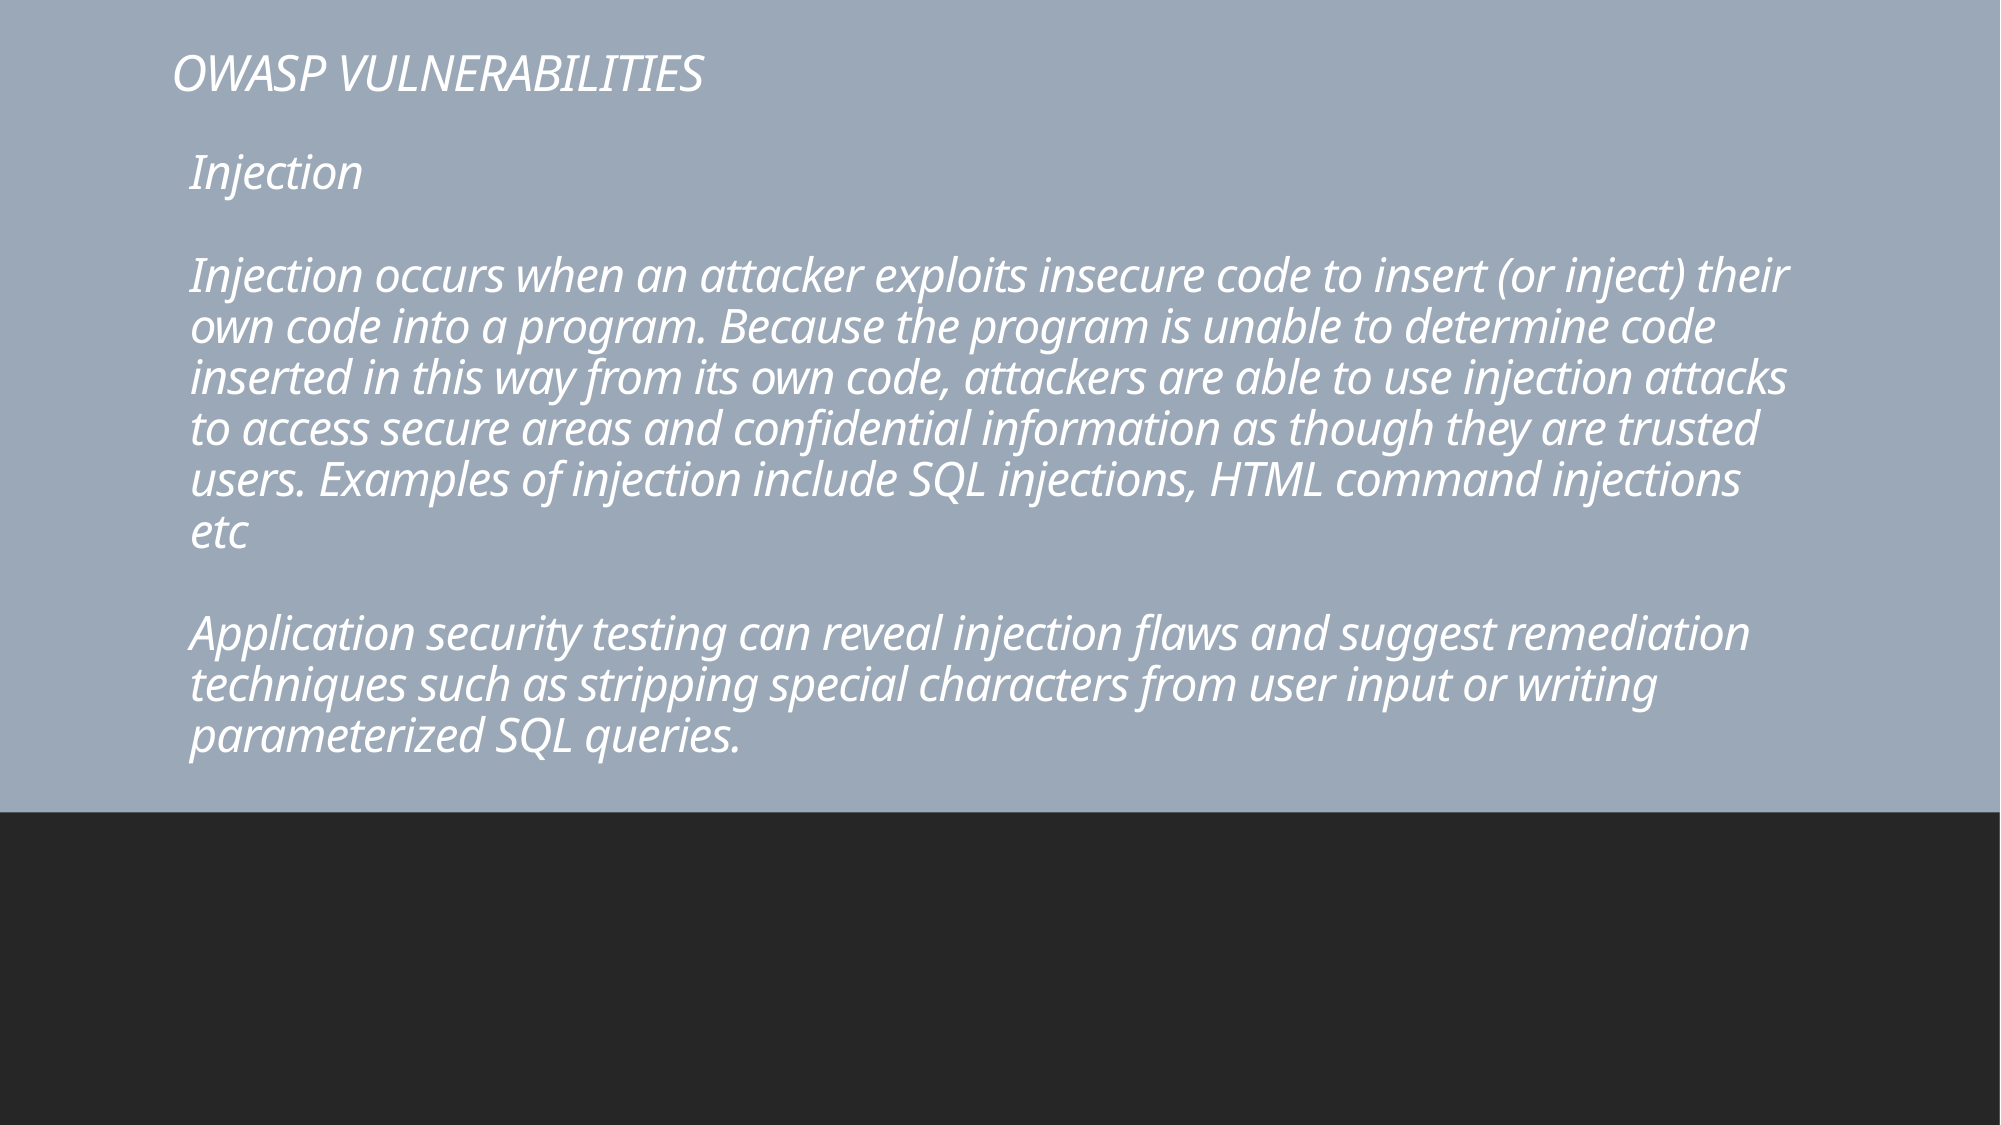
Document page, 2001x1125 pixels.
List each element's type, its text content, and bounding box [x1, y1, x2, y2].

text_box [204, 149, 1855, 788]
text_box [0, 811, 2000, 1125]
text_box Injection Injection occurs when an attacker exploits insecure code to insert (or inject) their own code into a program. Because the program is unable to determine code inserted in this way from its own code, attackers are able to use injection attacks to access secure areas and confidential information as though they are trusted users. Examples of injection include SQL injections, HTML command injections etc Application security testing can reveal injection flaws and suggest remediation techniques such as stripping special characters from user input or writing parameterized SQL queries. [174, 141, 1825, 781]
title OWASP VULNERABILITIES [156, 40, 1807, 110]
text_box [0, 0, 2000, 811]
